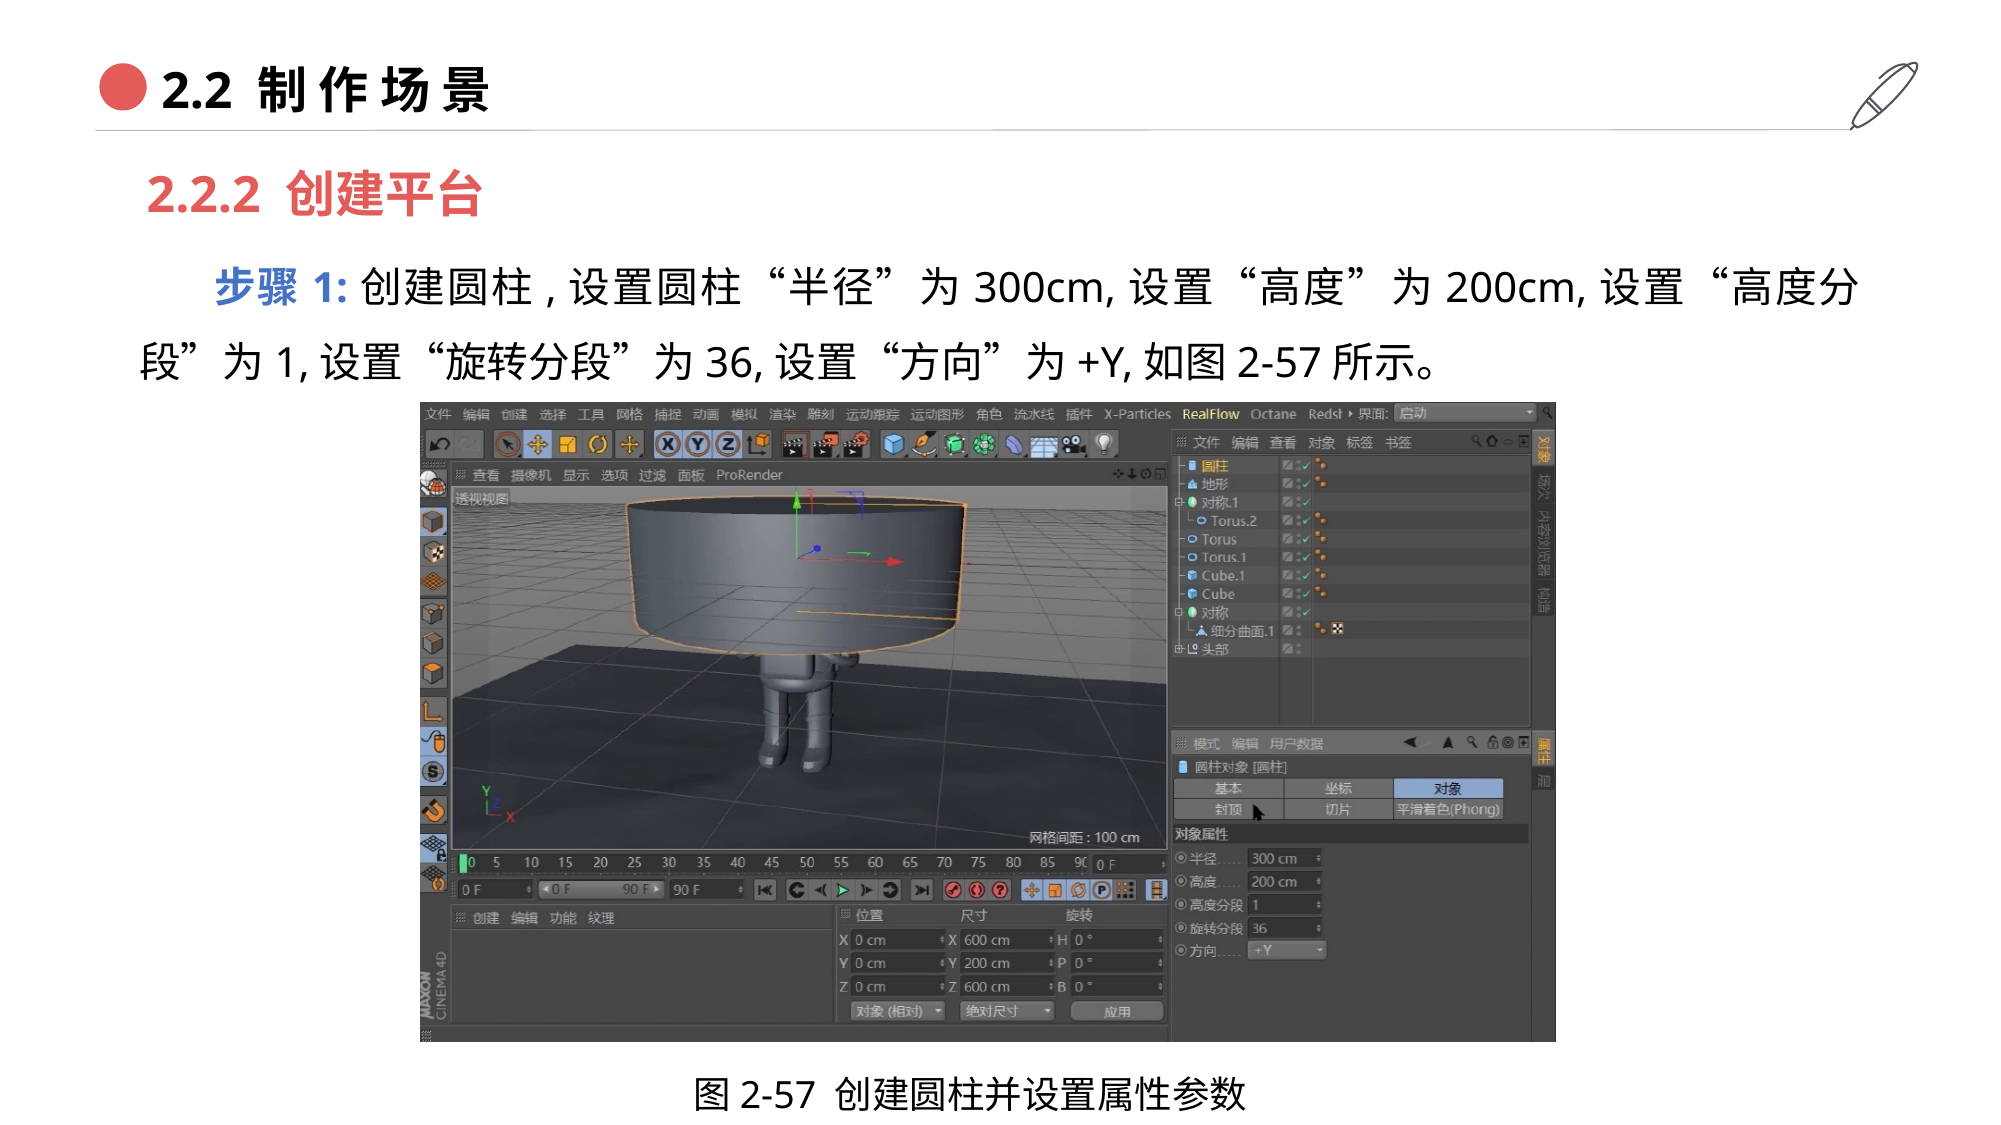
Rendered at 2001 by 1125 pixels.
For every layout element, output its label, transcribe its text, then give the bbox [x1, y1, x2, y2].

text_box 步骤1:创建圆柱,设置圆柱“半径”为300cm,设置“高度”为200cm,设置“高度分段”为1,设置“旋转分段”为36,设置“方向”为+Y,如图2-57所示。 [124, 228, 1876, 394]
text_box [95, 51, 1921, 131]
text_box 2.2.2 创建平台 [146, 132, 575, 272]
picture [420, 402, 1556, 1042]
text_box 图2-57 创建圆柱并设置属性参数 [420, 1042, 1521, 1124]
